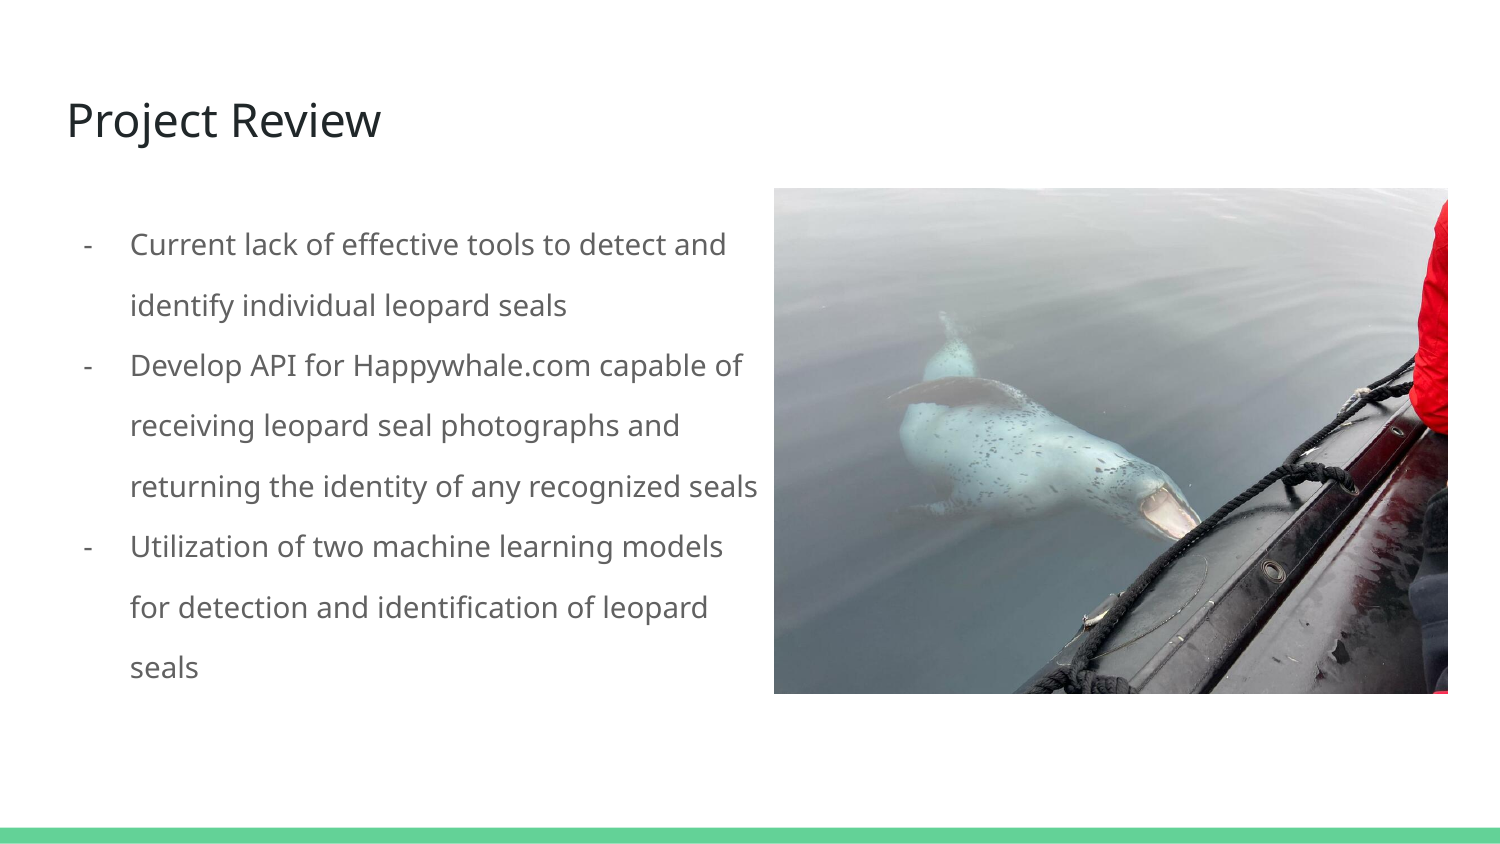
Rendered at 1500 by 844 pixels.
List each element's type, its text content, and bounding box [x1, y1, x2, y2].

list Current lack of effective tools to detect and identify individual leopard seals Develop API for Happywhale.com capable of receiving leopard seal photographs and returning the identity of any recognized seals Utilization of two machine learning models for detection and identification of leopard seals [51, 189, 775, 750]
title Project Review [51, 72, 1449, 167]
picture [774, 188, 1448, 694]
